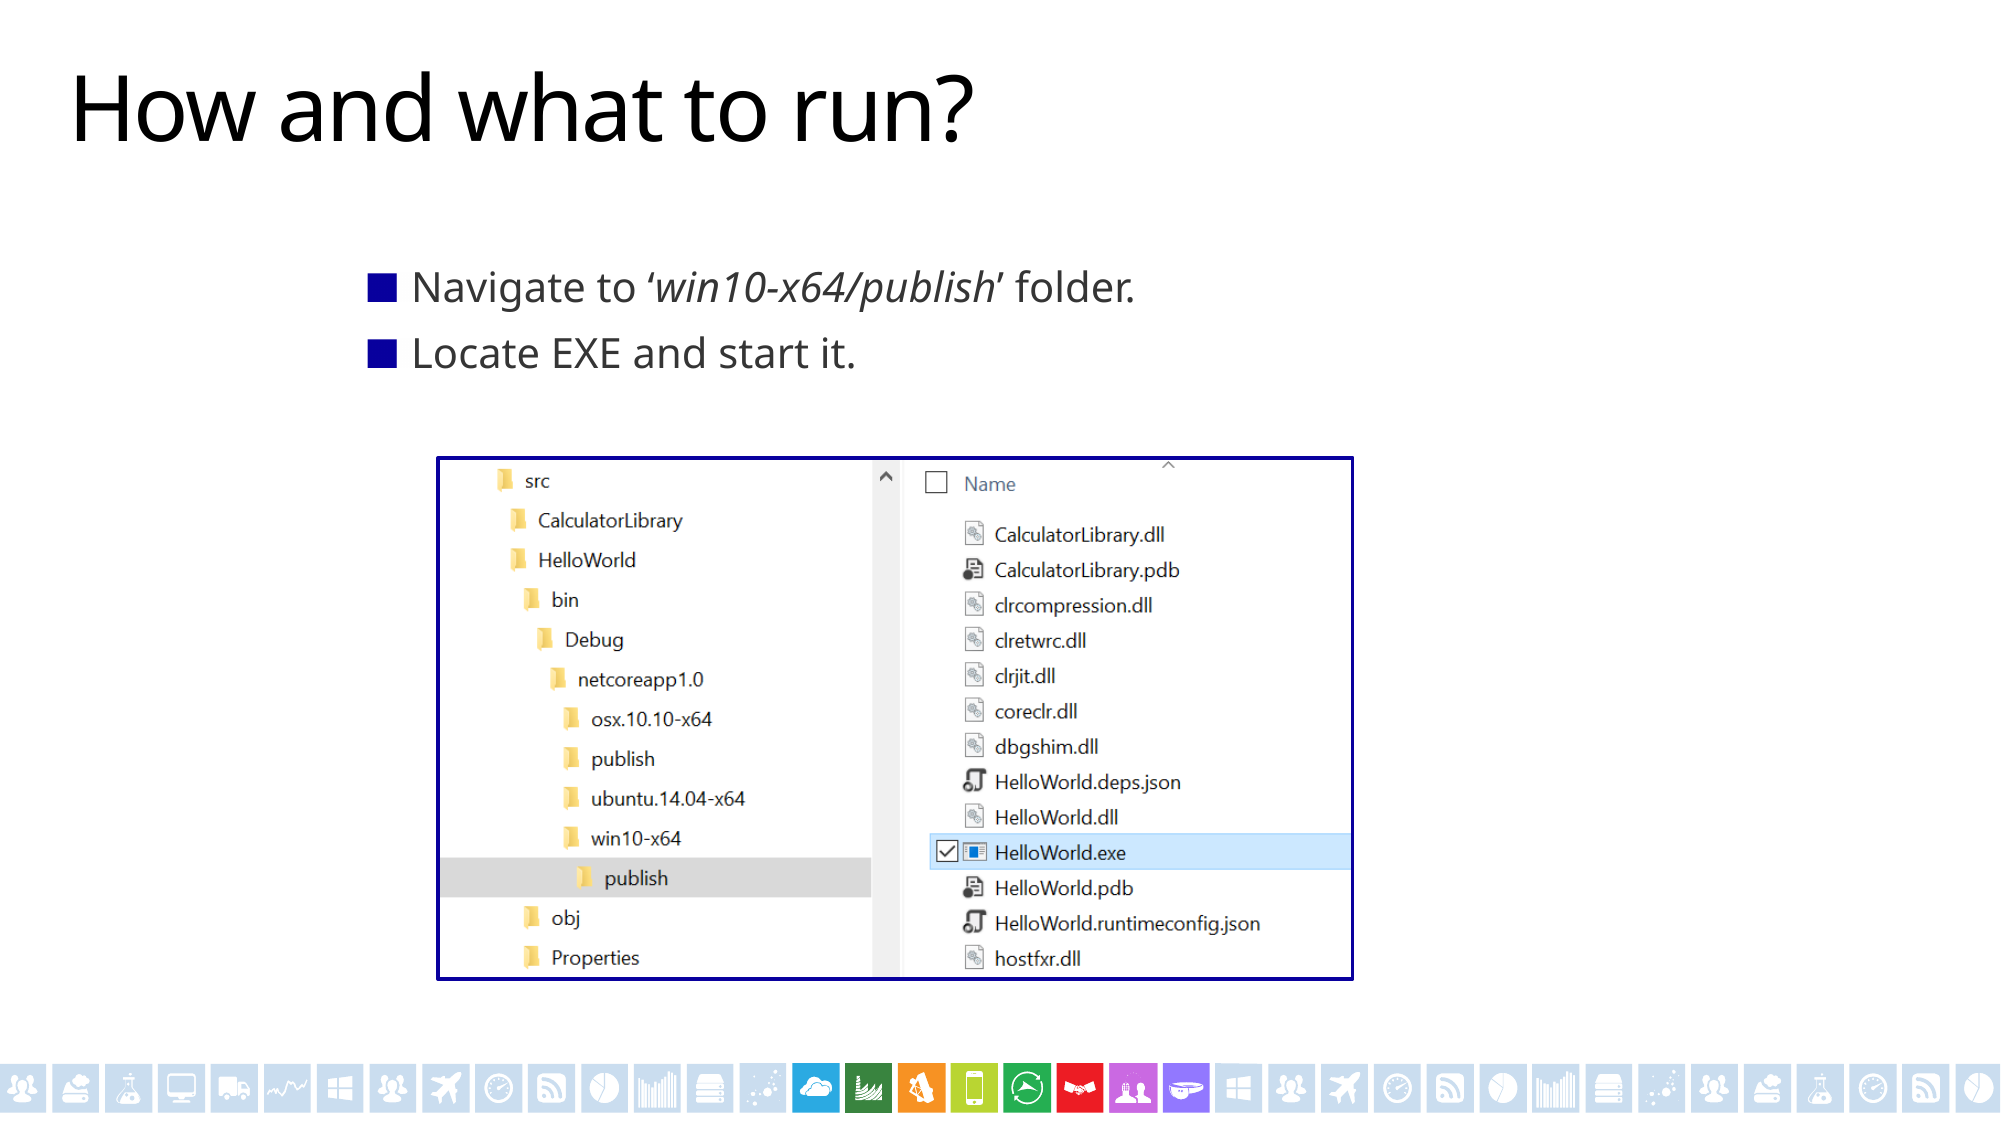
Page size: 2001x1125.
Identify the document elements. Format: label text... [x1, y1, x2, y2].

title How and what to run? [44, 47, 1957, 196]
picture [439, 459, 1351, 978]
picture [367, 338, 412, 368]
text_box Navigate to ‘win10-x64/publish’ folder. Locate EXE and start it. [353, 259, 1653, 1044]
picture [367, 272, 412, 302]
